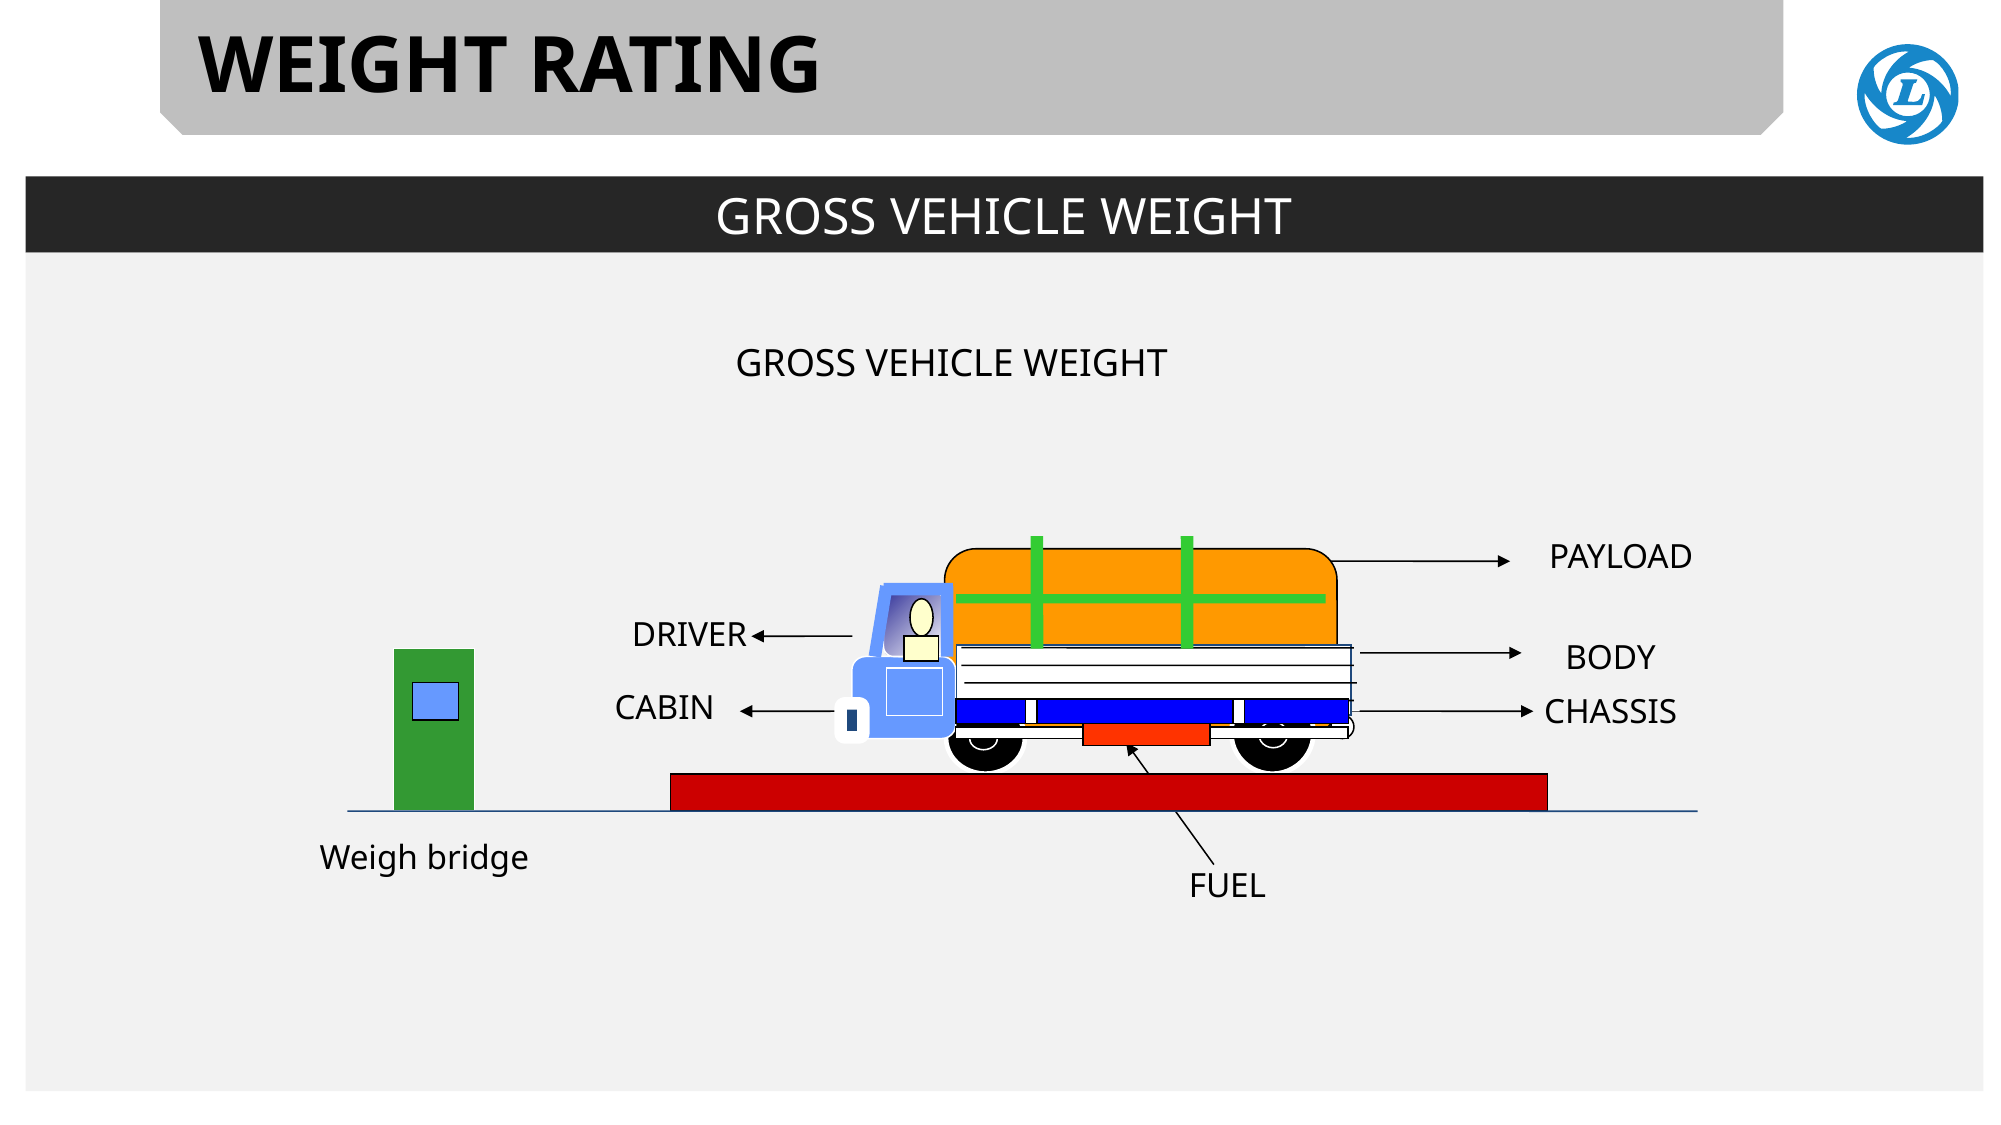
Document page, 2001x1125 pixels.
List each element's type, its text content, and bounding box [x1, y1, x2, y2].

text_box [157, 0, 1786, 137]
text_box GROSS VEHICLE WEIGHT [24, 174, 1985, 251]
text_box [298, 331, 1717, 912]
text_box [24, 251, 1985, 1093]
text_box WEIGHT RATING [183, 7, 1901, 116]
